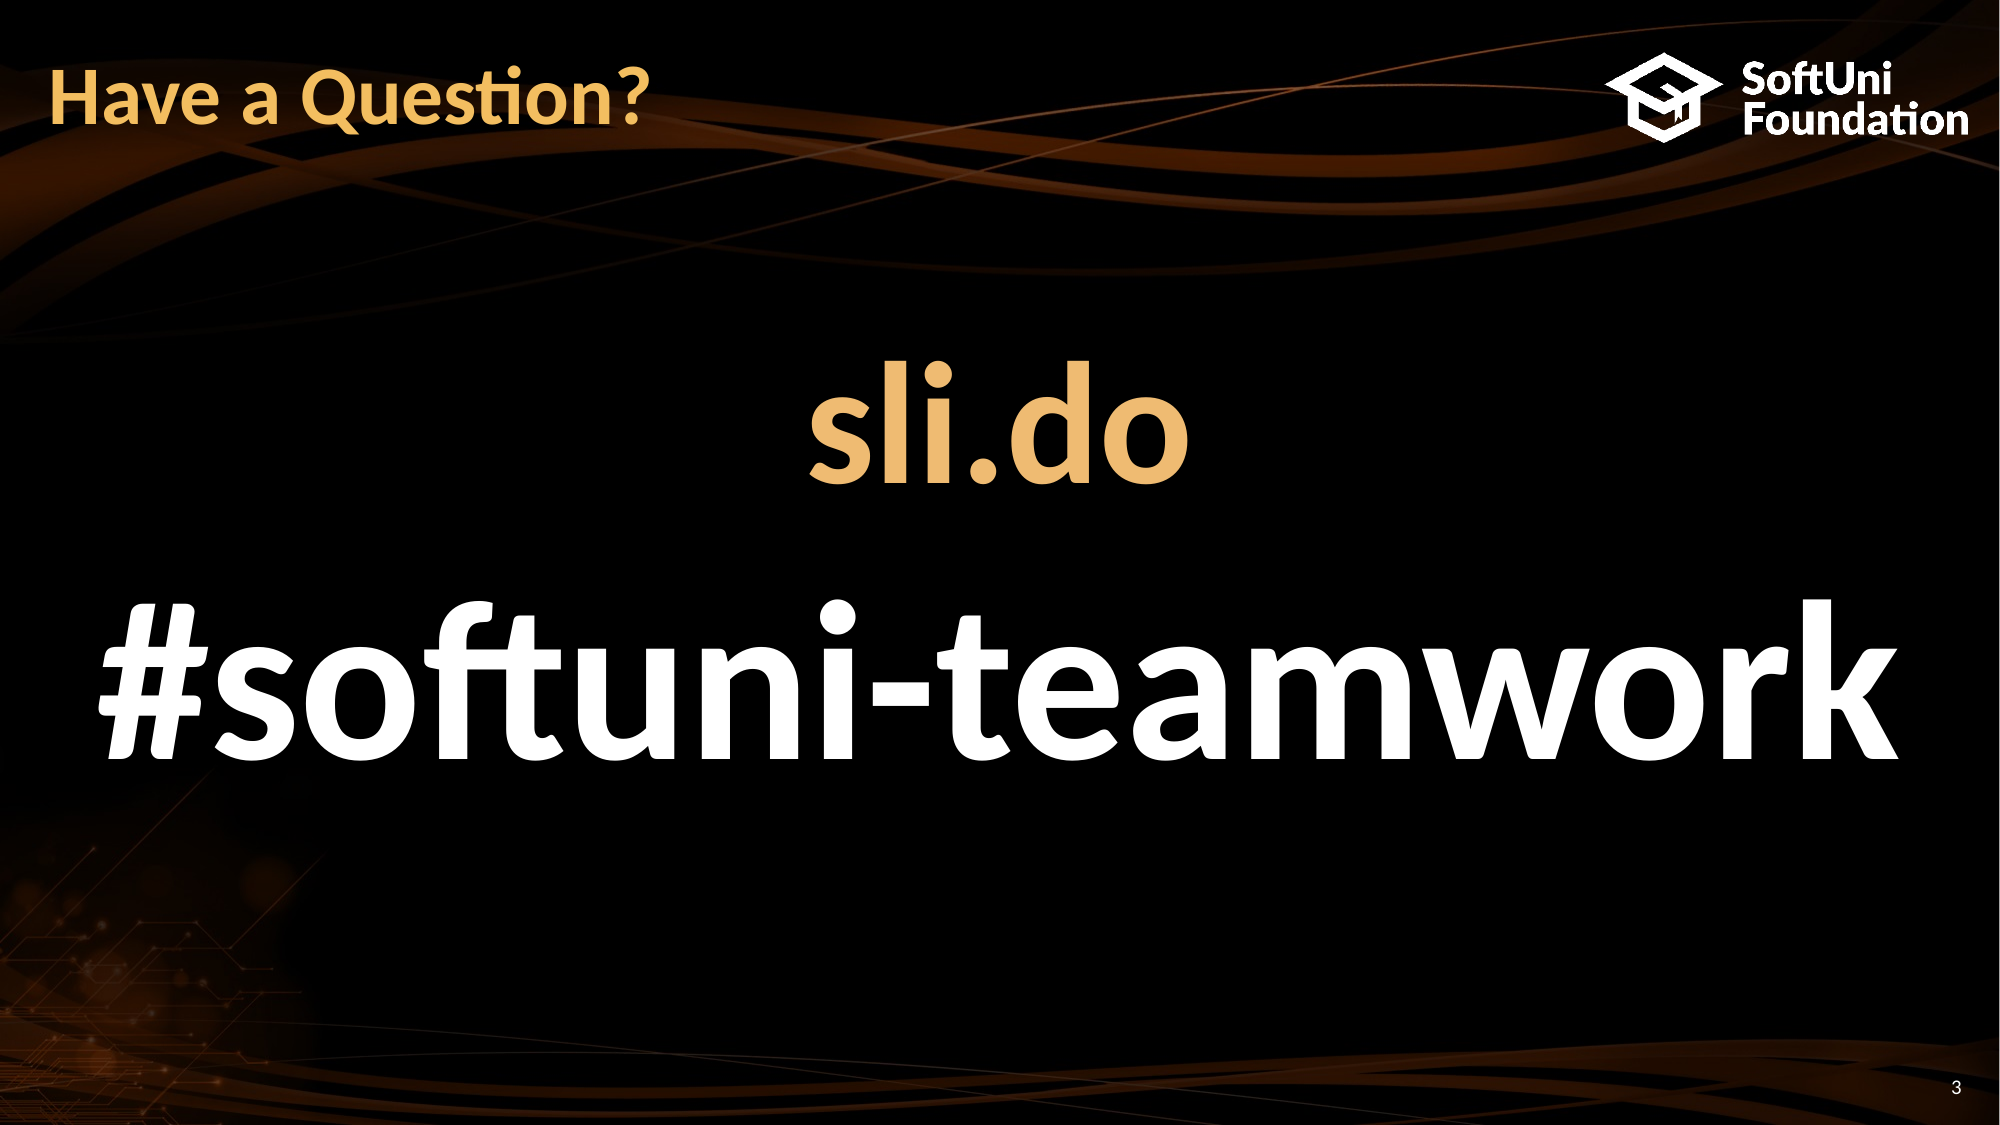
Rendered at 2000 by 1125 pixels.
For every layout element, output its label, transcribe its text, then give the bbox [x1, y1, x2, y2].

title Have a Question? [30, 6, 1602, 189]
slide_number 3 [1897, 1071, 1968, 1103]
picture [0, 0, 2000, 1125]
list sli.do #softuni-teamwork [31, 188, 1968, 1071]
